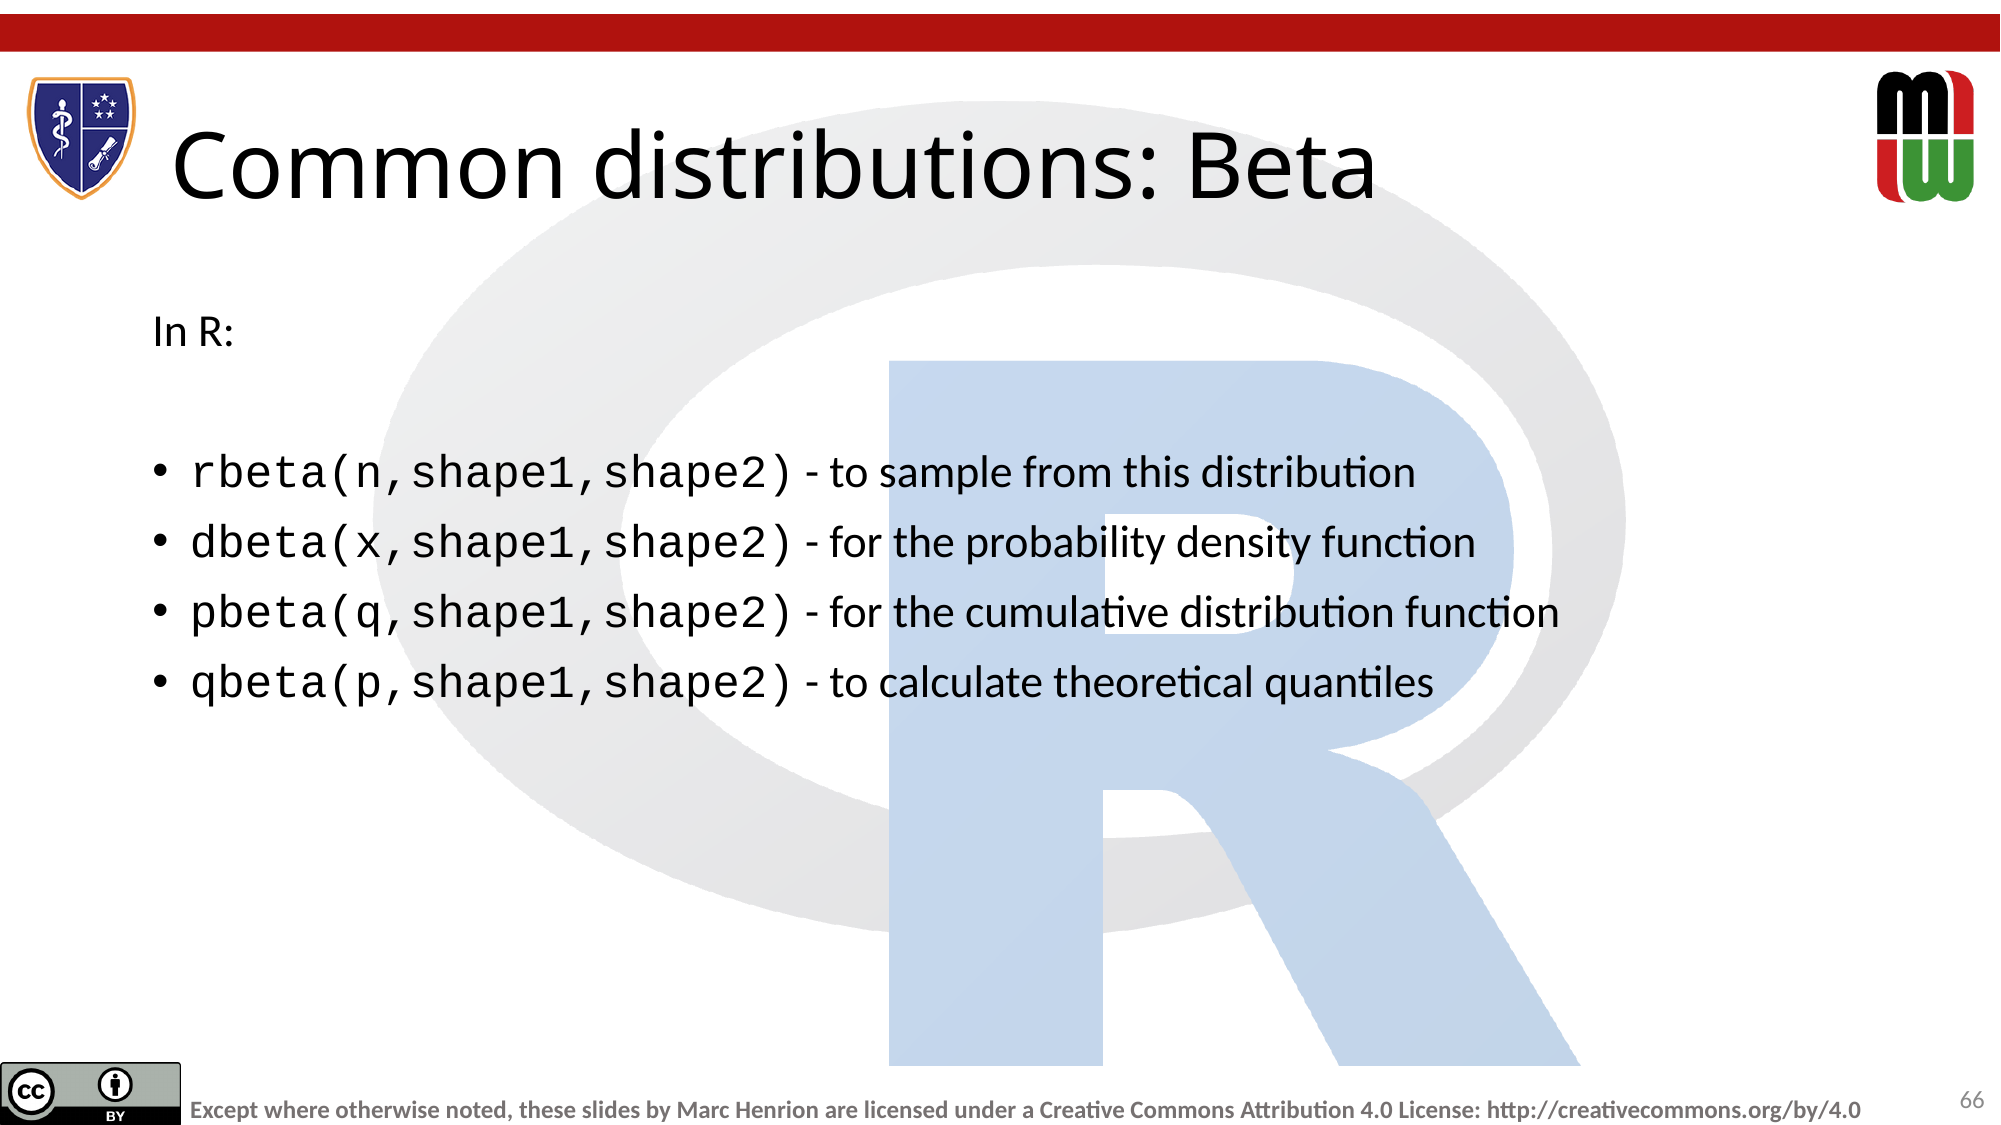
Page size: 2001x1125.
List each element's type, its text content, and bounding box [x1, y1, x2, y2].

slide_number 66 [1550, 1073, 2000, 1125]
picture [0, 53, 161, 215]
picture [0, 1062, 181, 1125]
list In R: rbeta(n,shape1,shape2) - to sample from this distribution dbeta(x,shape1,shape2) - for the probability density function pbeta(q,shape1,shape2) - for the cumulative distribution function qbeta(p,shape1,shape2) - to calculate theoretical quantiles [137, 299, 1863, 1066]
title Common distributions: Beta [155, 59, 1851, 278]
